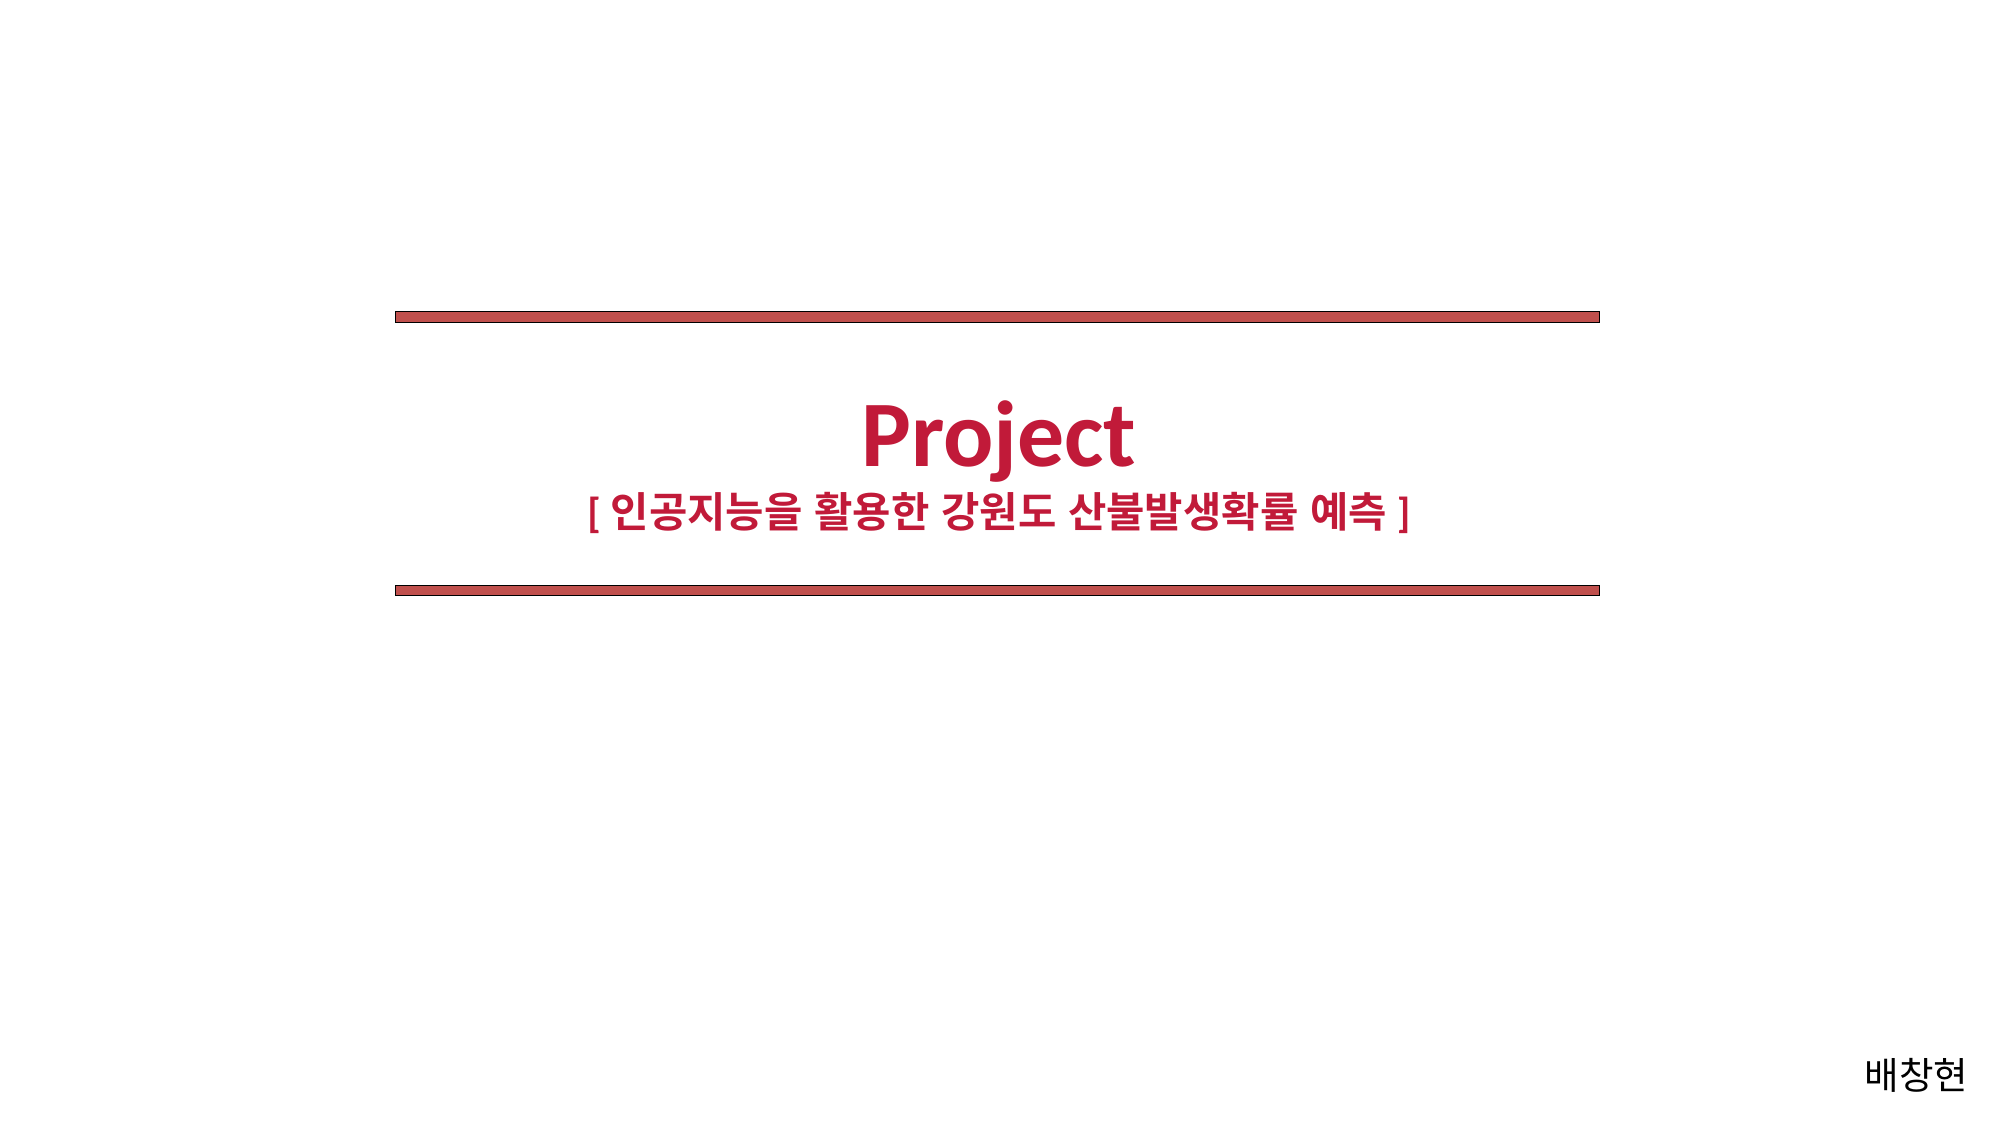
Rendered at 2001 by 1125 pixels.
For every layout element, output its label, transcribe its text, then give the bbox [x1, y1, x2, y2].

text_box [395, 585, 1600, 596]
title Project [인공지능을 활용한 강원도 산불발생확률 예측] [509, 371, 1487, 561]
text_box 배창현 [1849, 1044, 2000, 1105]
text_box [395, 311, 1600, 323]
